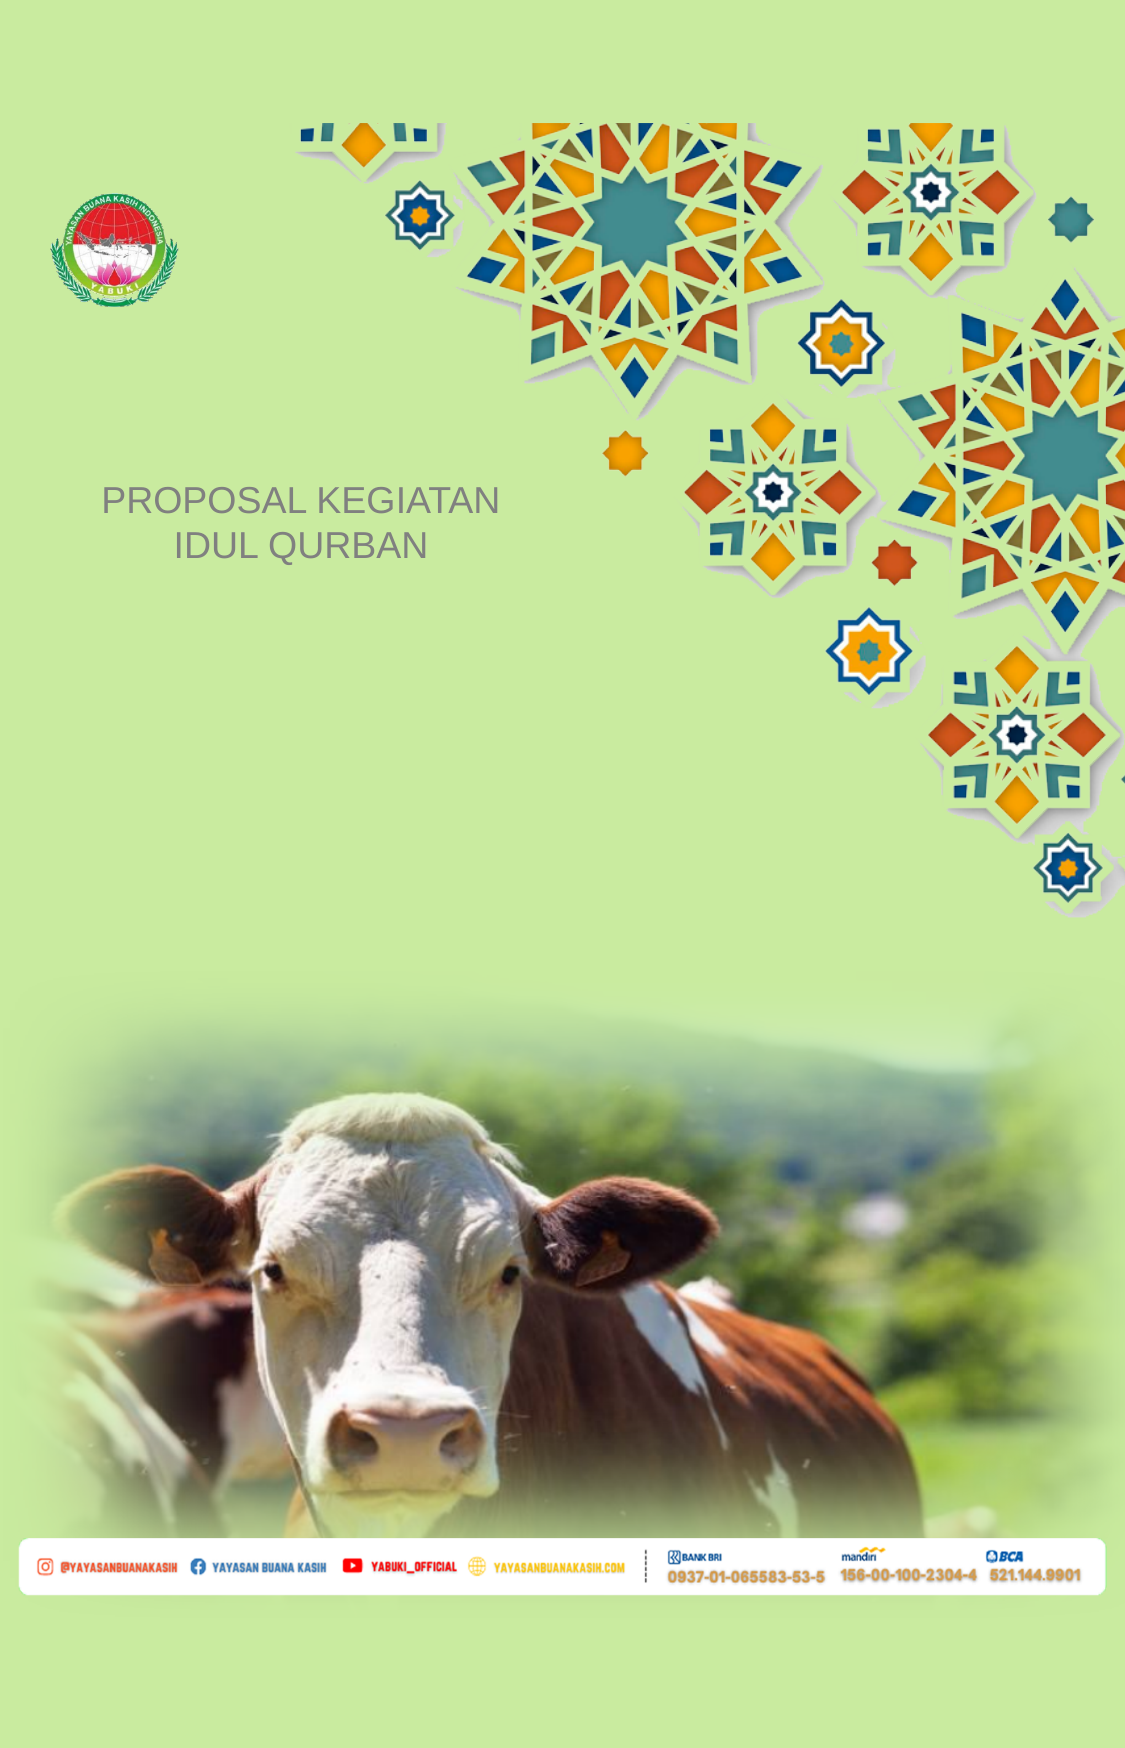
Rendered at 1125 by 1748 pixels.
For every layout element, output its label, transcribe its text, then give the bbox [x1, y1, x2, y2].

picture [48, 188, 179, 311]
picture [0, 123, 1125, 1621]
text_box PROPOSAL KEGIATAN IDUL QURBAN [86, 468, 272, 574]
